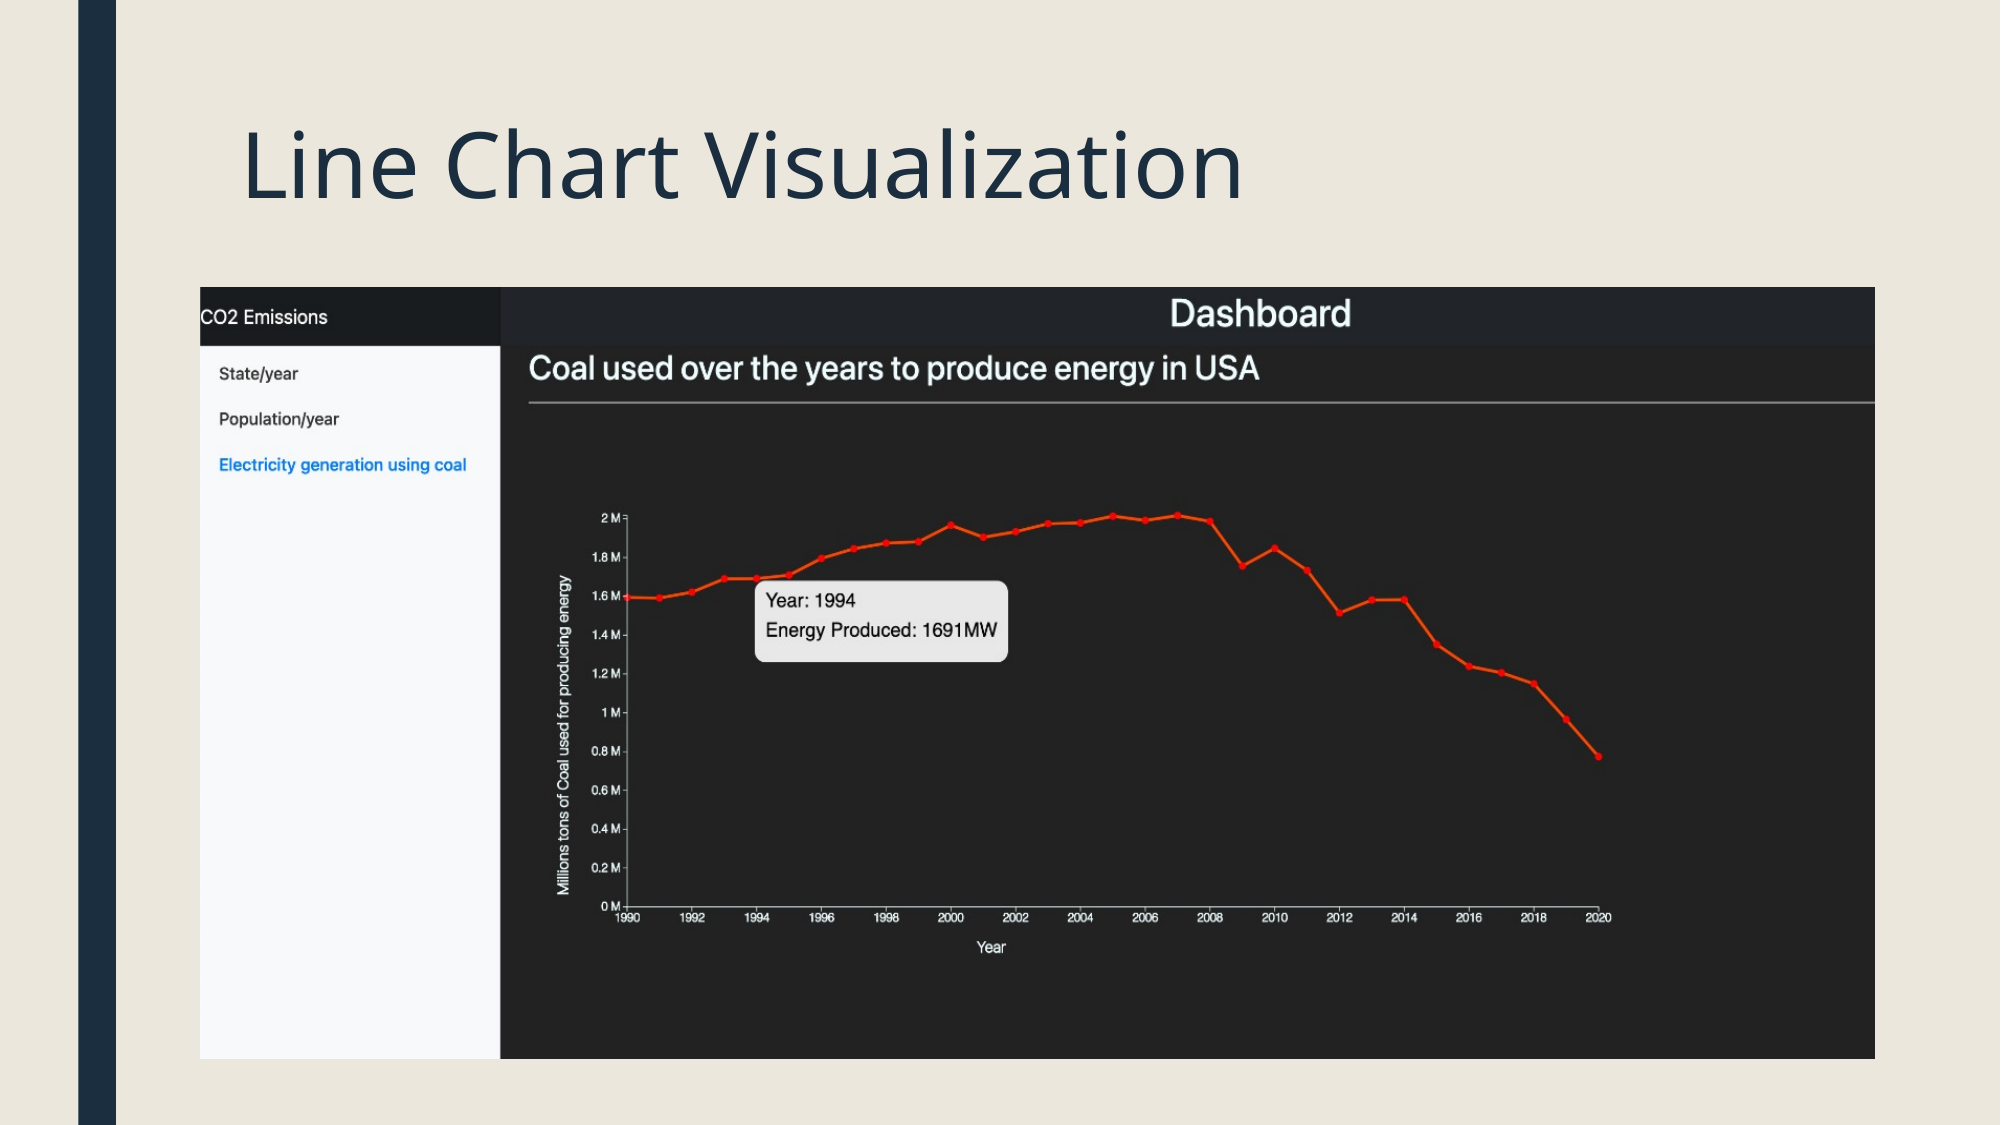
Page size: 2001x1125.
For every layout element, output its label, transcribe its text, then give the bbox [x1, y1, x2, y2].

title Line Chart Visualization [225, 112, 1800, 287]
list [199, 287, 1875, 1060]
